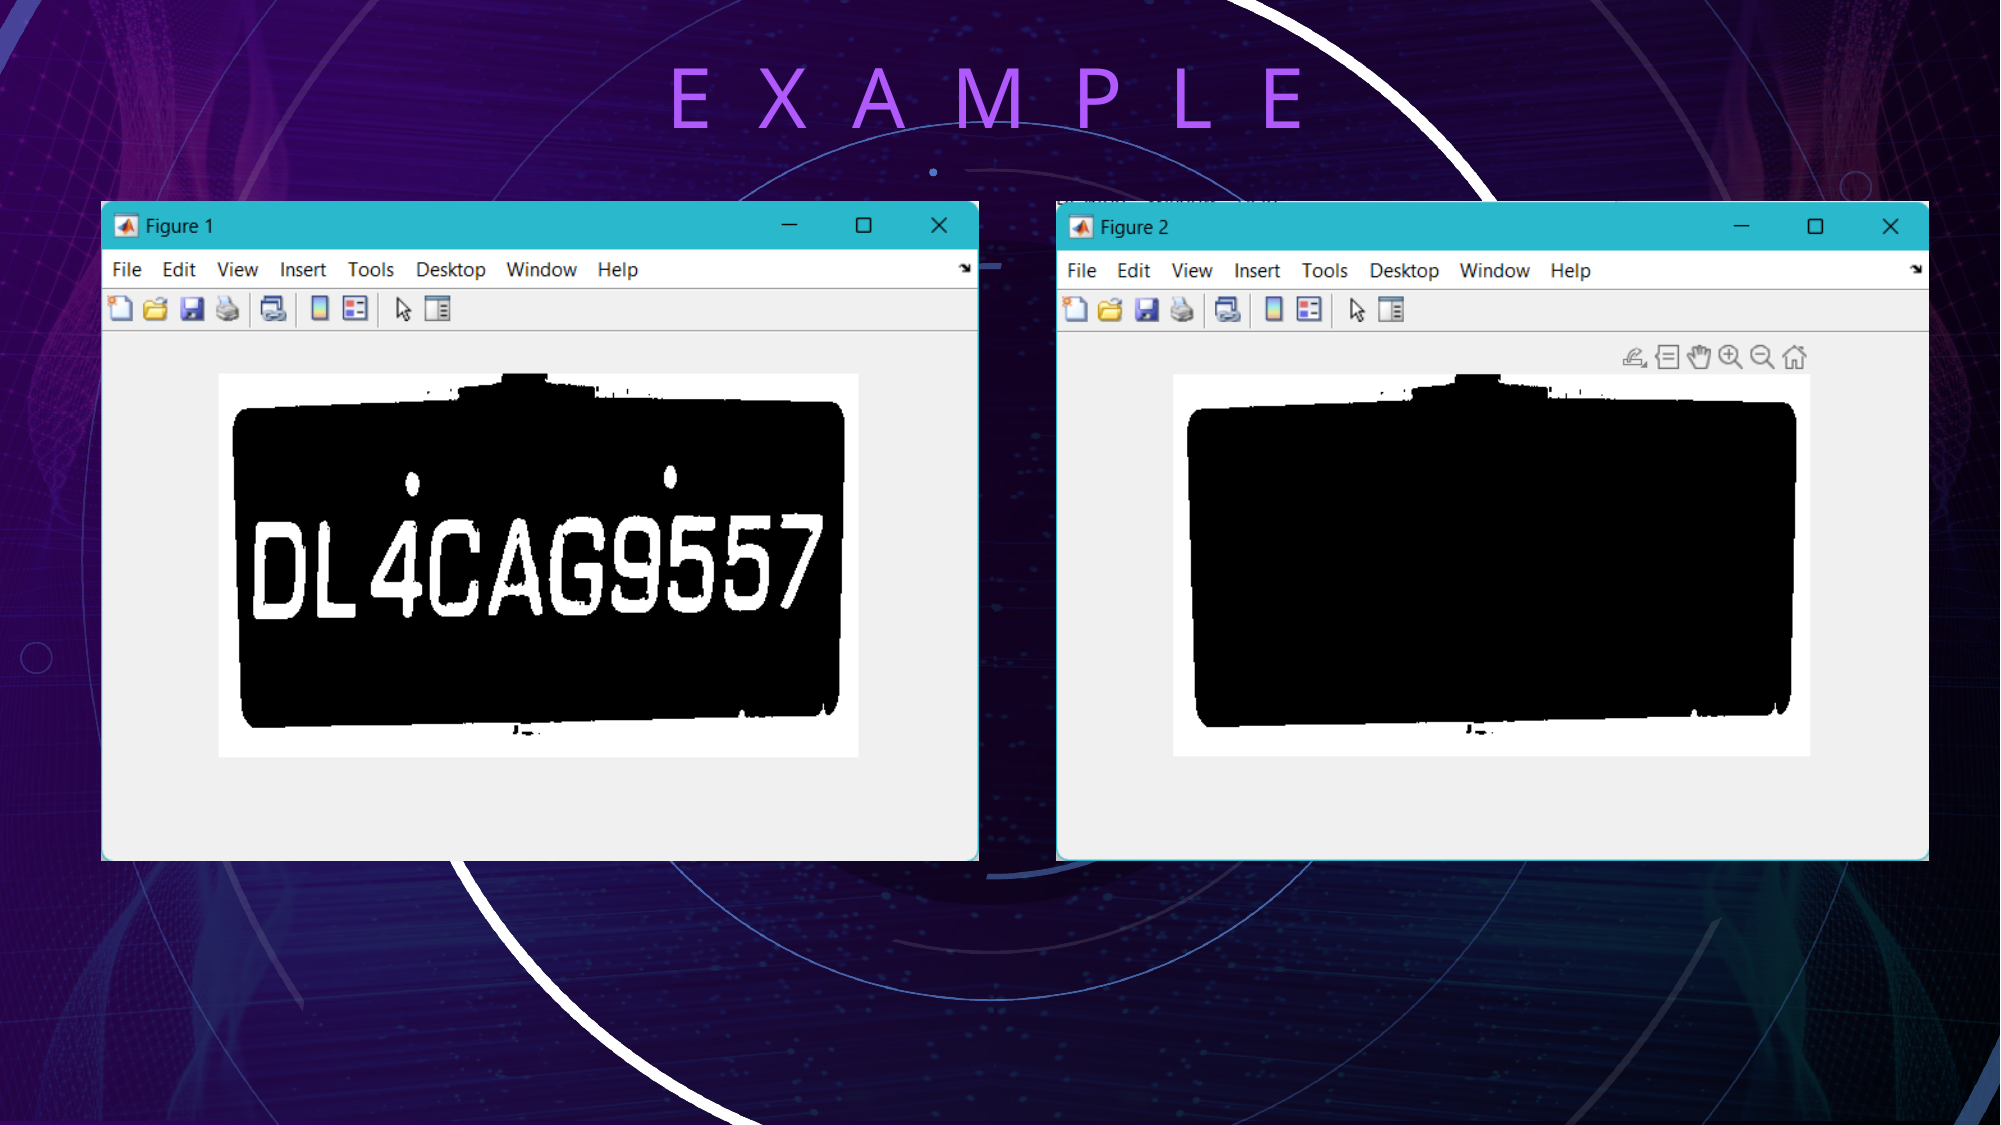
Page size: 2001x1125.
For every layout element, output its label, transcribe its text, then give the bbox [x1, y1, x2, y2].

picture [0, 0, 2000, 1125]
title EXAMPLE [163, 109, 1808, 230]
